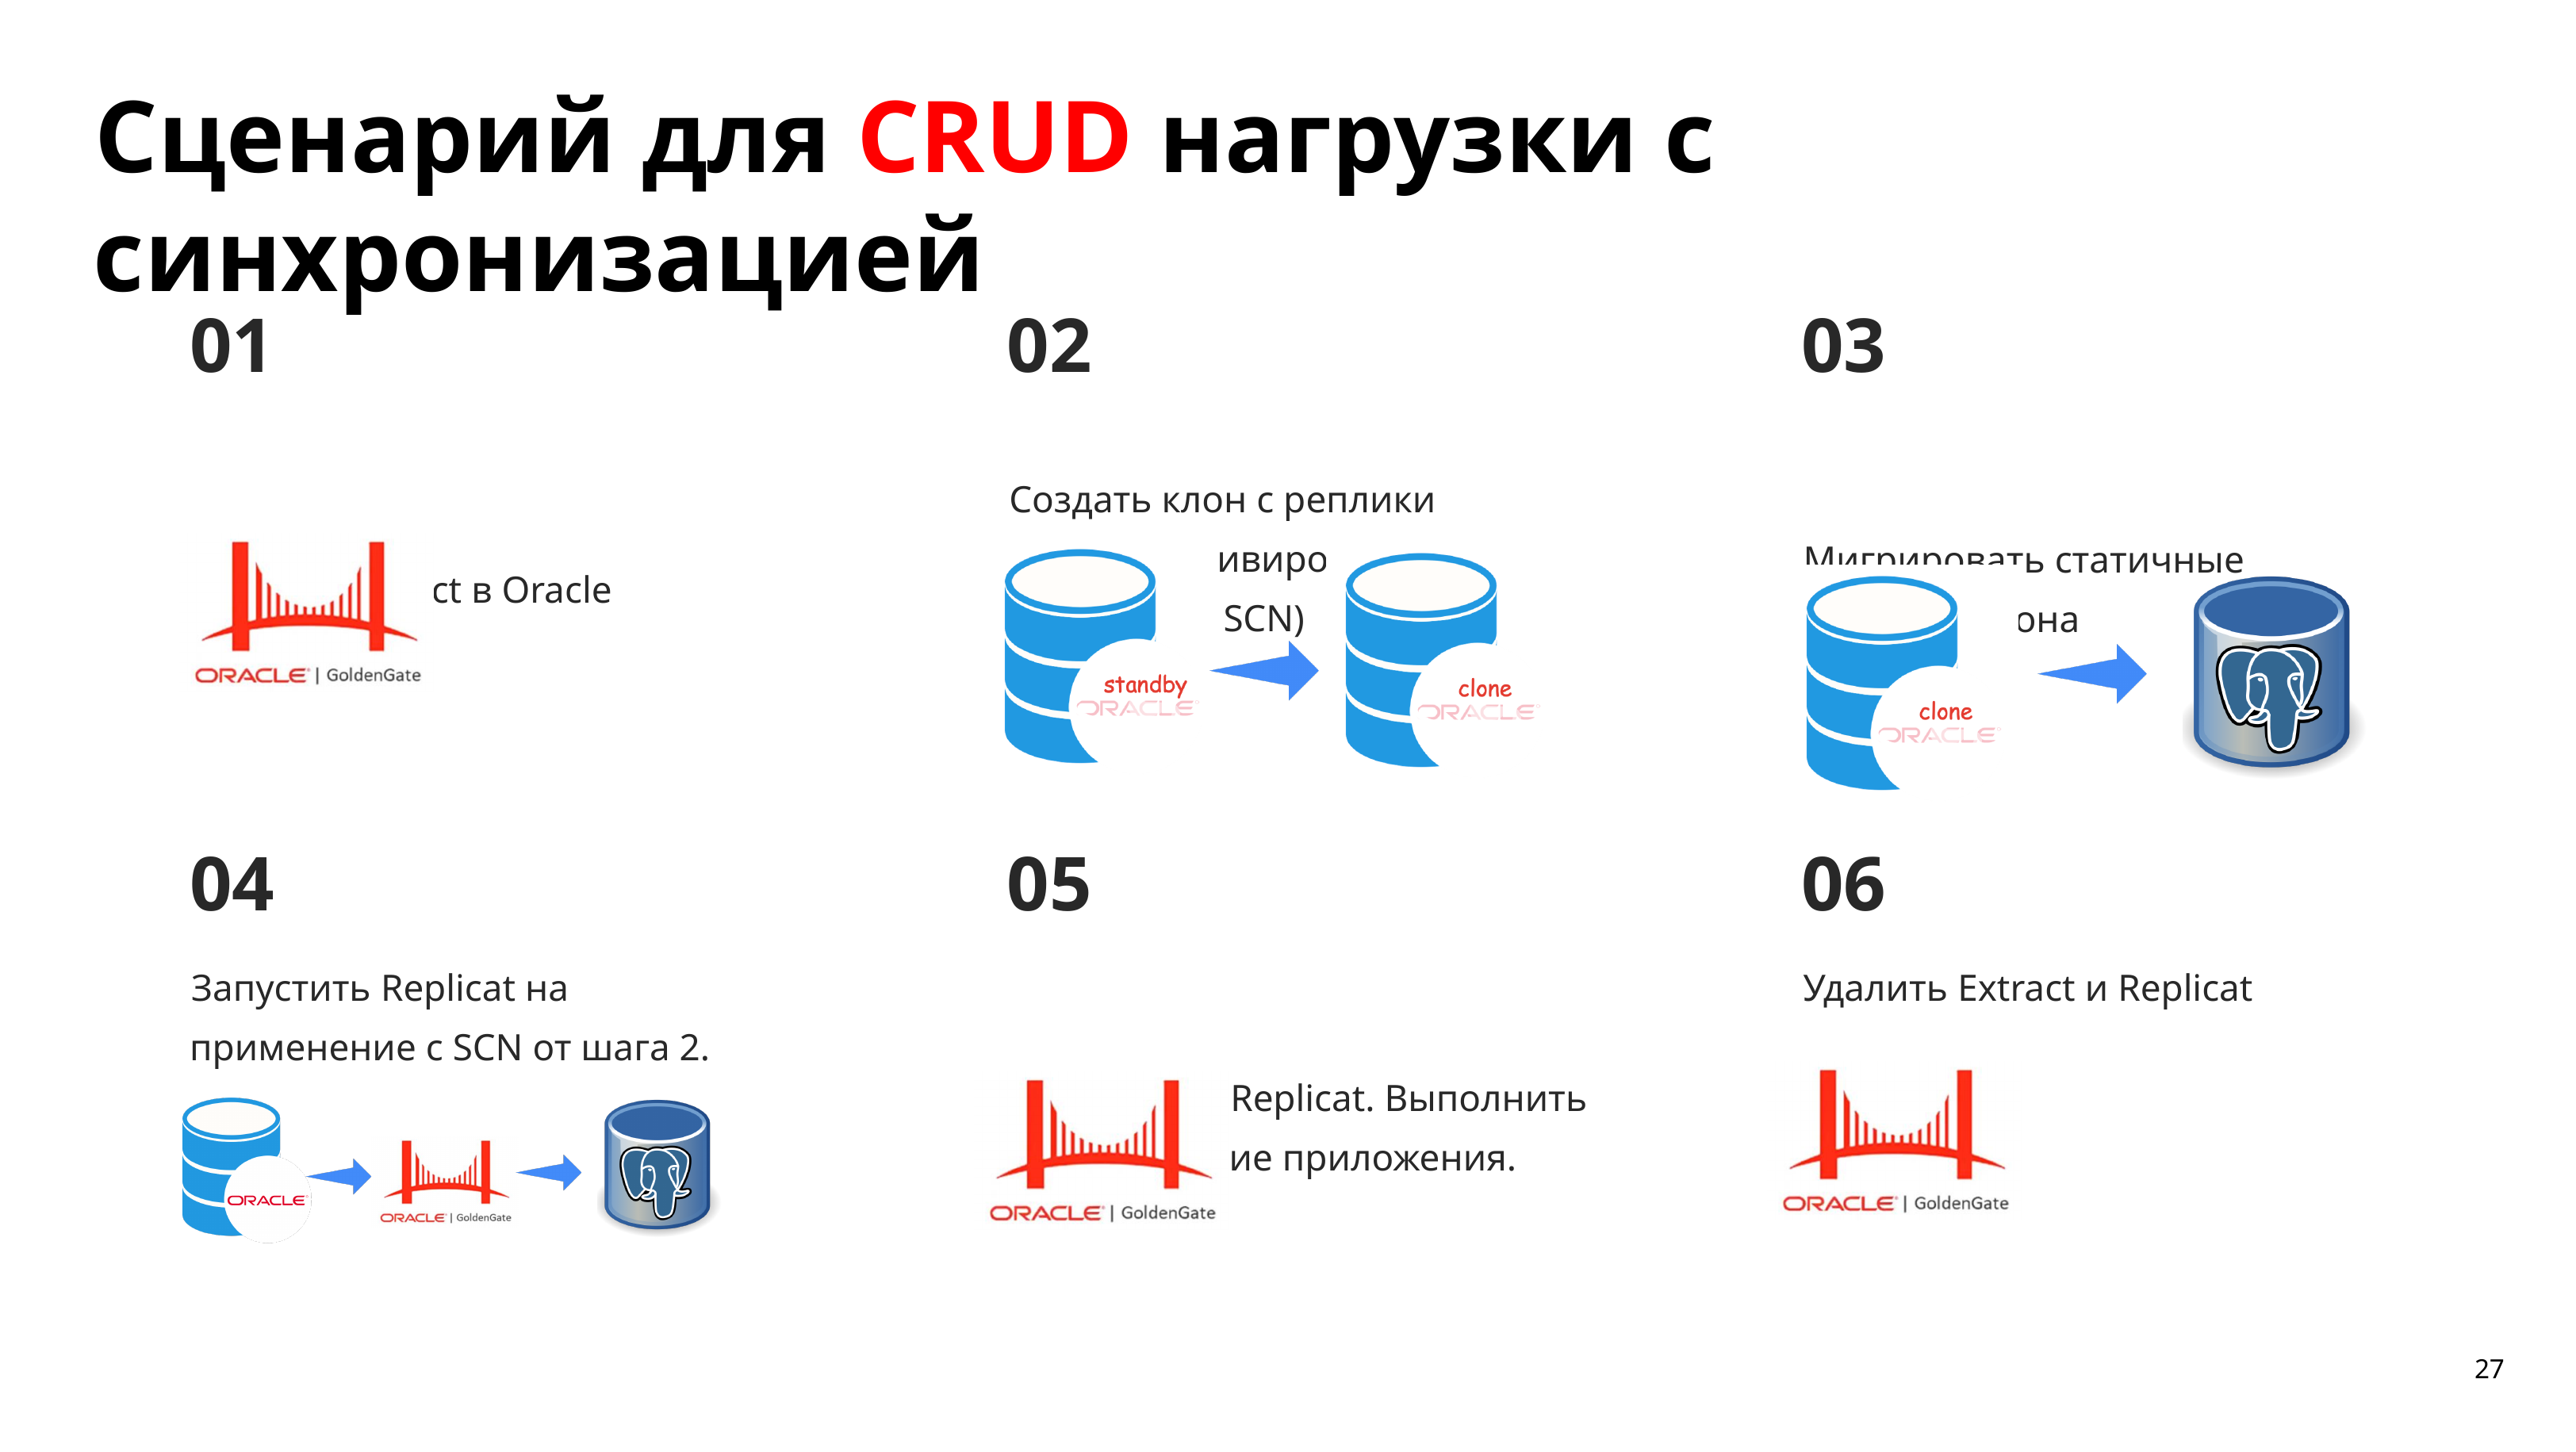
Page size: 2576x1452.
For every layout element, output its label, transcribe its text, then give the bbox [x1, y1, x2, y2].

list Создать клон с реплики Oracle и активировать его (запомнить SCN) [1007, 410, 1547, 751]
picture [973, 1071, 1229, 1230]
text_box 04 [190, 816, 343, 928]
picture [2032, 614, 2152, 734]
picture [1326, 542, 1558, 780]
picture [985, 538, 1324, 776]
list Остановить Replicat. Выполнить переключение приложения. [1007, 948, 1617, 1289]
slide_number 27 [2377, 1342, 2517, 1398]
text_box Удалить Extract и Replicat [1801, 948, 2411, 1289]
picture [164, 1090, 585, 1251]
text_box 06 [1801, 816, 1954, 928]
text_box 03 [1801, 312, 1954, 389]
text_box 05 [1007, 816, 1160, 928]
picture [2183, 544, 2367, 804]
list Мигрировать статичные данные с клона [1801, 410, 2341, 751]
picture [1767, 1061, 2022, 1220]
text_box Сценарий для CRUD нагрузки с синхронизацией [93, 73, 2281, 312]
picture [179, 533, 435, 692]
picture [1786, 565, 2018, 803]
picture [597, 1078, 722, 1254]
text_box Запустить Replicat на применение c SCN от шага 2. [190, 948, 799, 1289]
text_box 02 [1007, 312, 1160, 389]
list 01 [190, 312, 374, 389]
list Создать Extract в Oracle [190, 410, 799, 751]
